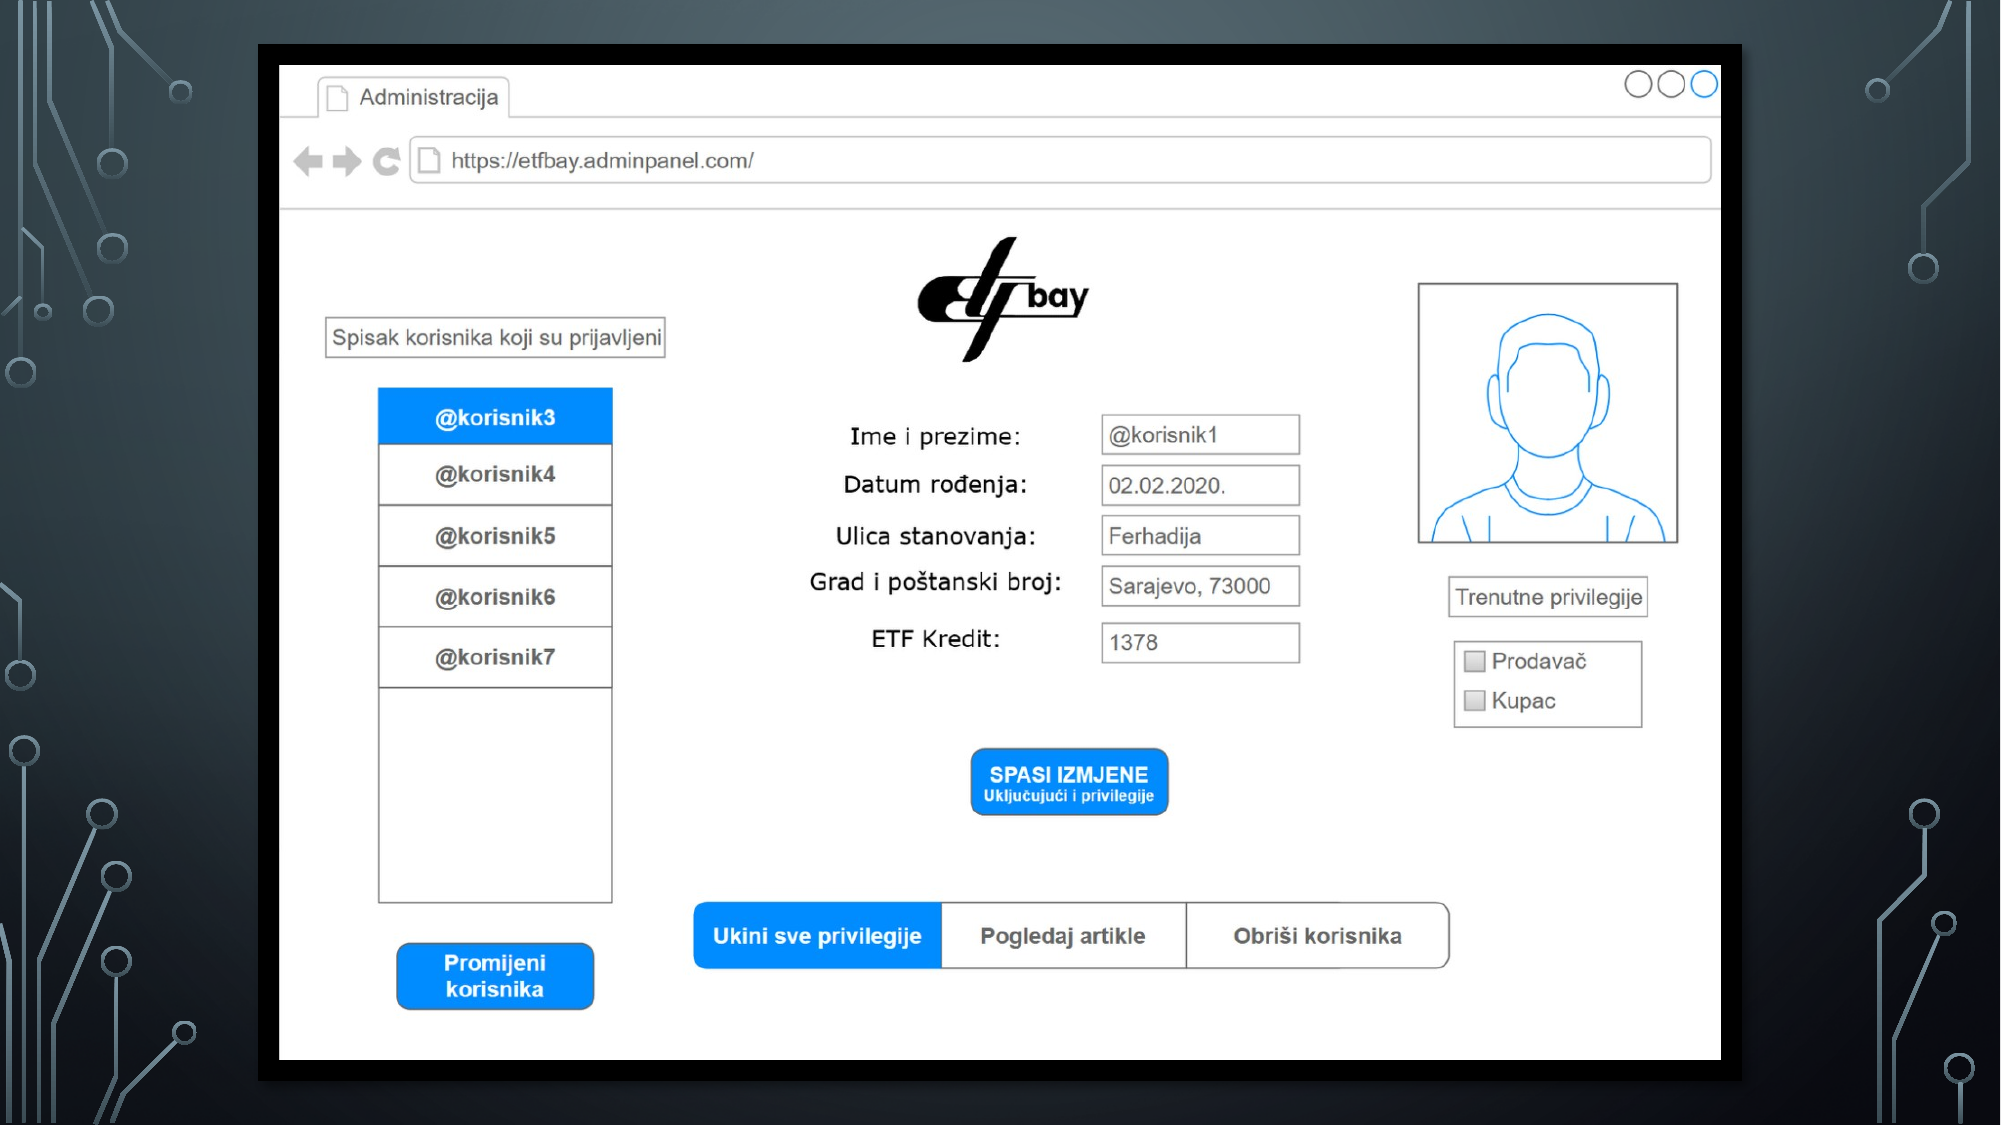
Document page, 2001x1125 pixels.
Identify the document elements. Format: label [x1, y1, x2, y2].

picture [278, 64, 1722, 1060]
